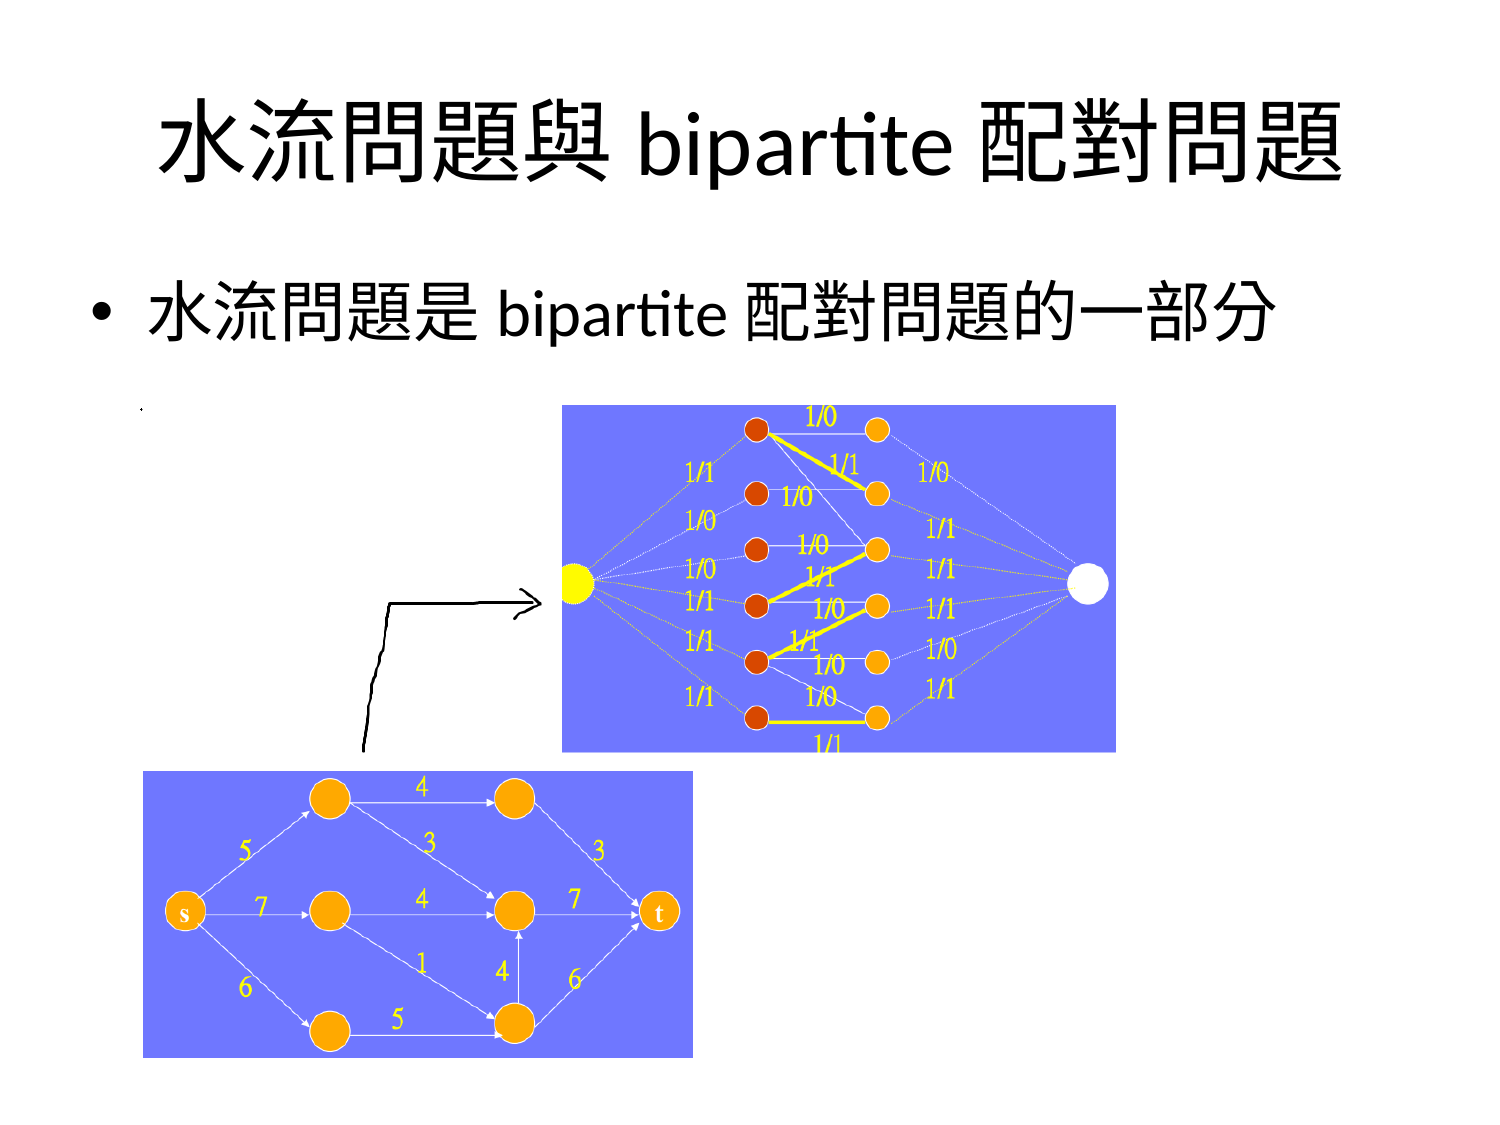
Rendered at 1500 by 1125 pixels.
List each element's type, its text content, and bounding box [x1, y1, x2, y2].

list 水流問題是bipartite配對問題的一部分 [75, 262, 1425, 1005]
title 水流問題與bipartite配對問題 [75, 45, 1425, 233]
picture [135, 396, 1119, 1062]
